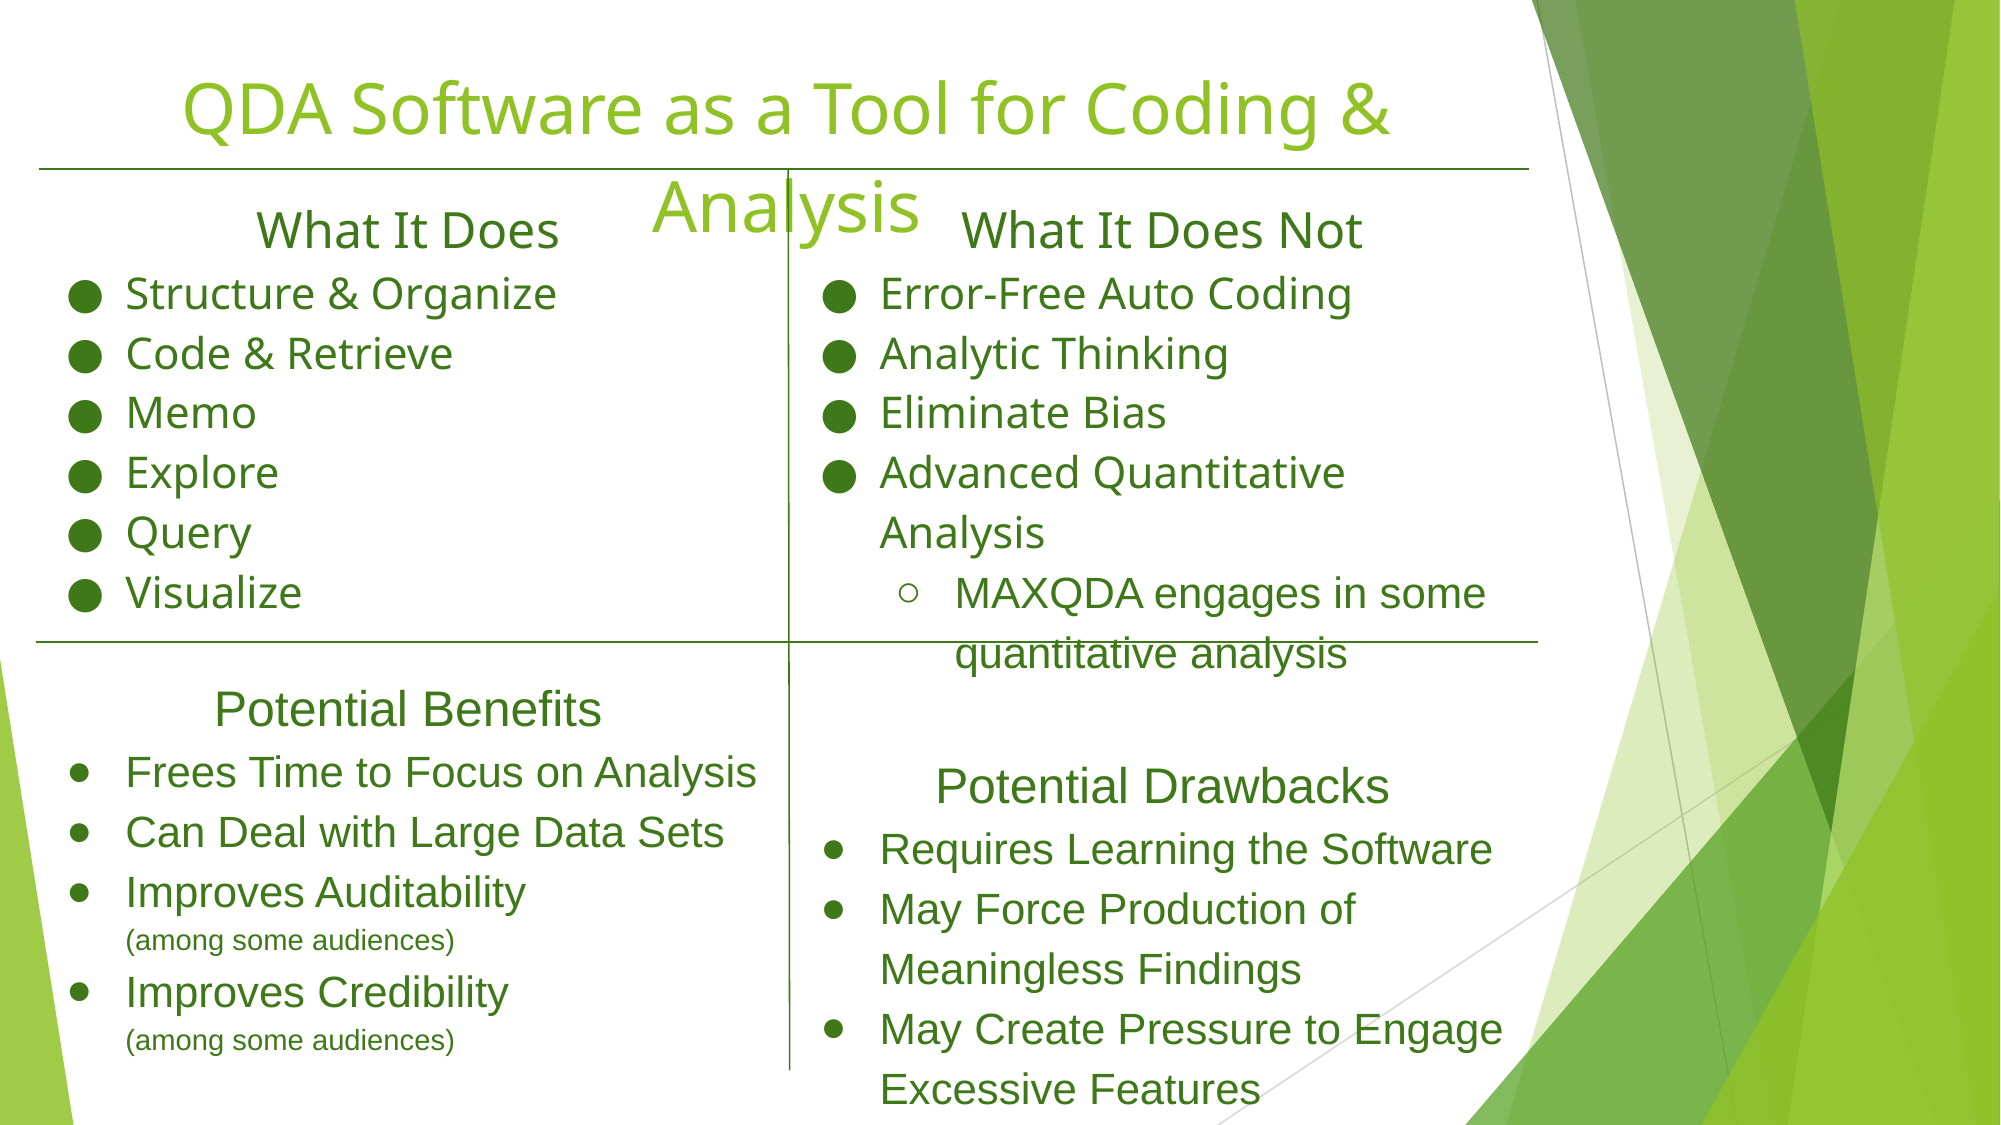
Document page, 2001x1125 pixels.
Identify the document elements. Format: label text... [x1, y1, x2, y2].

title QDA Software as a Tool for Coding & Analysis [34, 43, 1540, 1028]
title What It Does Structure & Organize Code & Retrieve Memo Explore Query Visualize Potential Benefits Frees Time to Focus on Analysis Can Deal with Large Data Sets Improves Auditability (among some audiences) Improves Credibility (among some audiences) [35, 182, 782, 319]
title What It Does Not Error-Free Auto Coding Analytic Thinking Eliminate Bias Advanced Quantitative Analysis MAXQDA engages in some quantitative analysis Potential Drawbacks Requires Learning the Software May Force Production of Meaningless Findings May Create Pressure to Engage Excessive Features [795, 182, 1536, 319]
